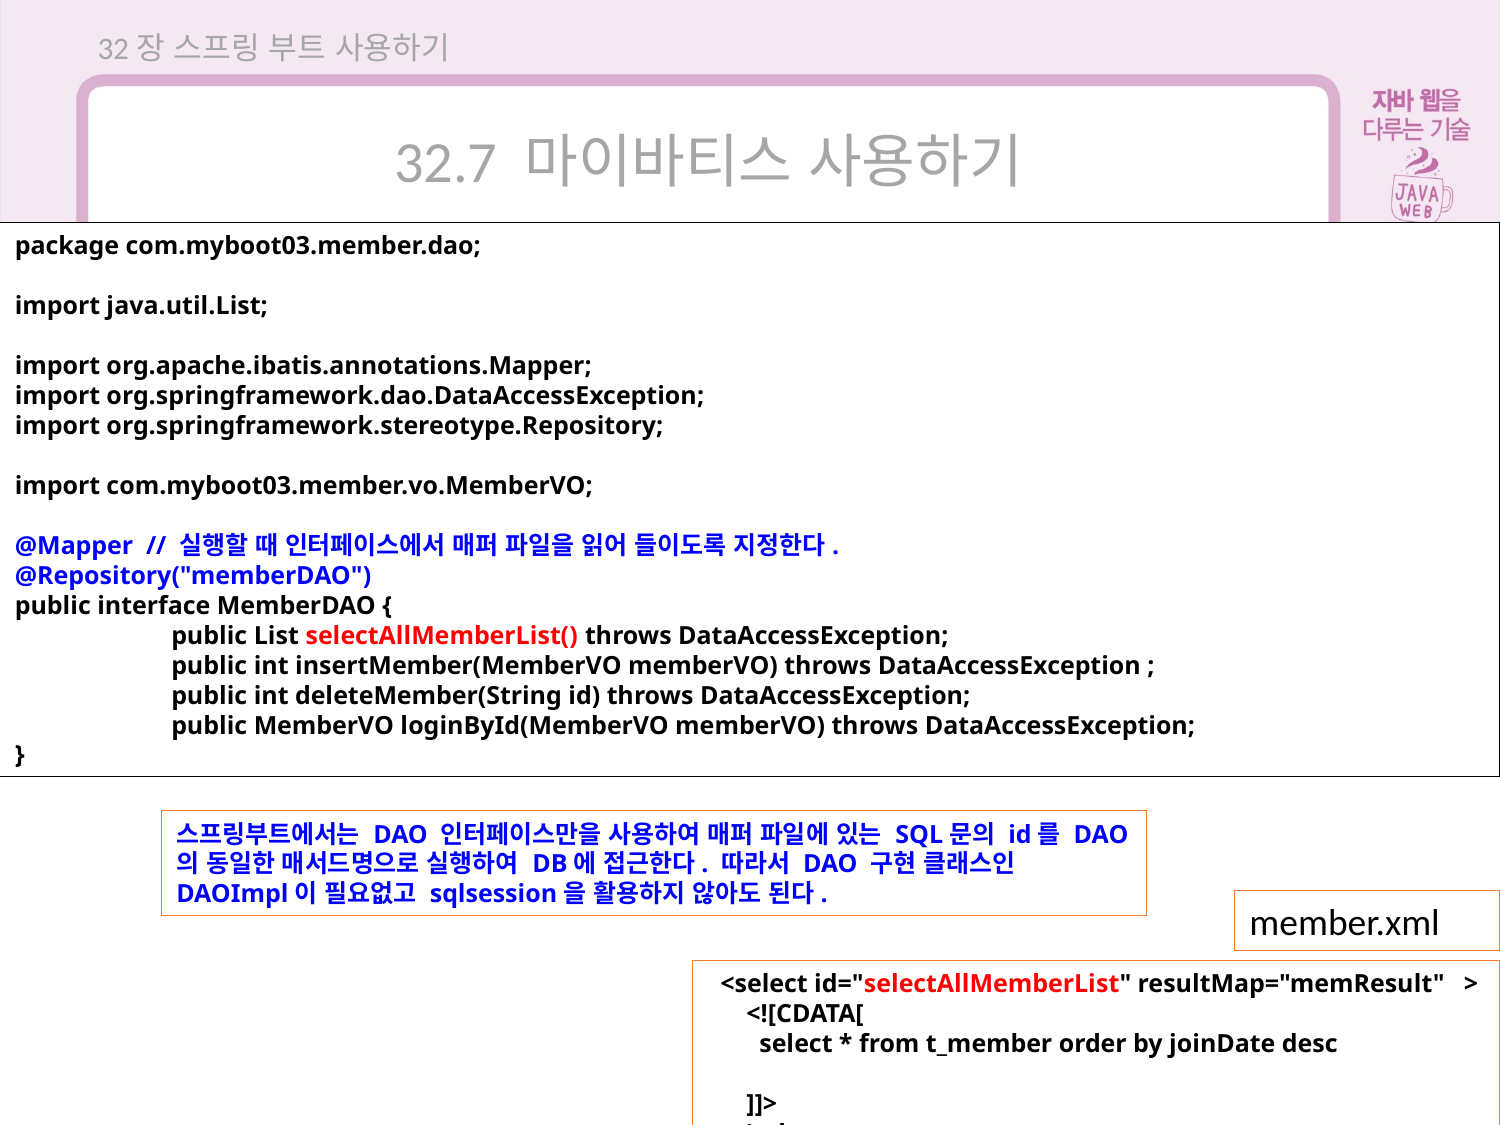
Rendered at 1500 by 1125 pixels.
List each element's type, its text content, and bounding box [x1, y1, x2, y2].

text_box <select id="selectAllMemberList" resultMap="memResult" > <![CDATA[ select * from t_member order by joinDate desc ]]> </select> [692, 960, 1500, 1125]
text_box 32장 스프링 부트 사용하기 [82, 0, 1133, 74]
picture [0, 0, 1500, 222]
text_box 32.7 마이바티스 사용하기 [96, 117, 1321, 202]
text_box member.xml [1234, 890, 1500, 951]
text_box package com.myboot03.member.dao; import java.util.List; import org.apache.ibatis.annotations.Mapper; import org.springframework.dao.DataAccessException; import org.springframework.stereotype.Repository; import com.myboot03.member.vo.MemberVO; @Mapper // 실행할 때 인터페이스에서 매퍼 파일을 읽어 들이도록 지정한다. @Repository("memberDAO") public interface MemberDAO { public List selectAllMemberList() throws DataAccessException; public int insertMember(MemberVO memberVO) throws DataAccessException ; public int deleteMember(String id) throws DataAccessException; public MemberVO loginById(MemberVO memberVO) throws DataAccessException; } [0, 222, 1500, 777]
text_box 스프링부트에서는 DAO 인터페이스만을 사용하여 매퍼 파일에 있는 SQL문의 id를 DAO의 동일한 매서드명으로 실행하여 DB에 접근한다. 따라서 DAO 구현 클래스인 DAOImpl이 필요없고 sqlsession을 활용하지 않아도 된다. [161, 810, 1147, 916]
picture [0, 777, 1500, 1125]
